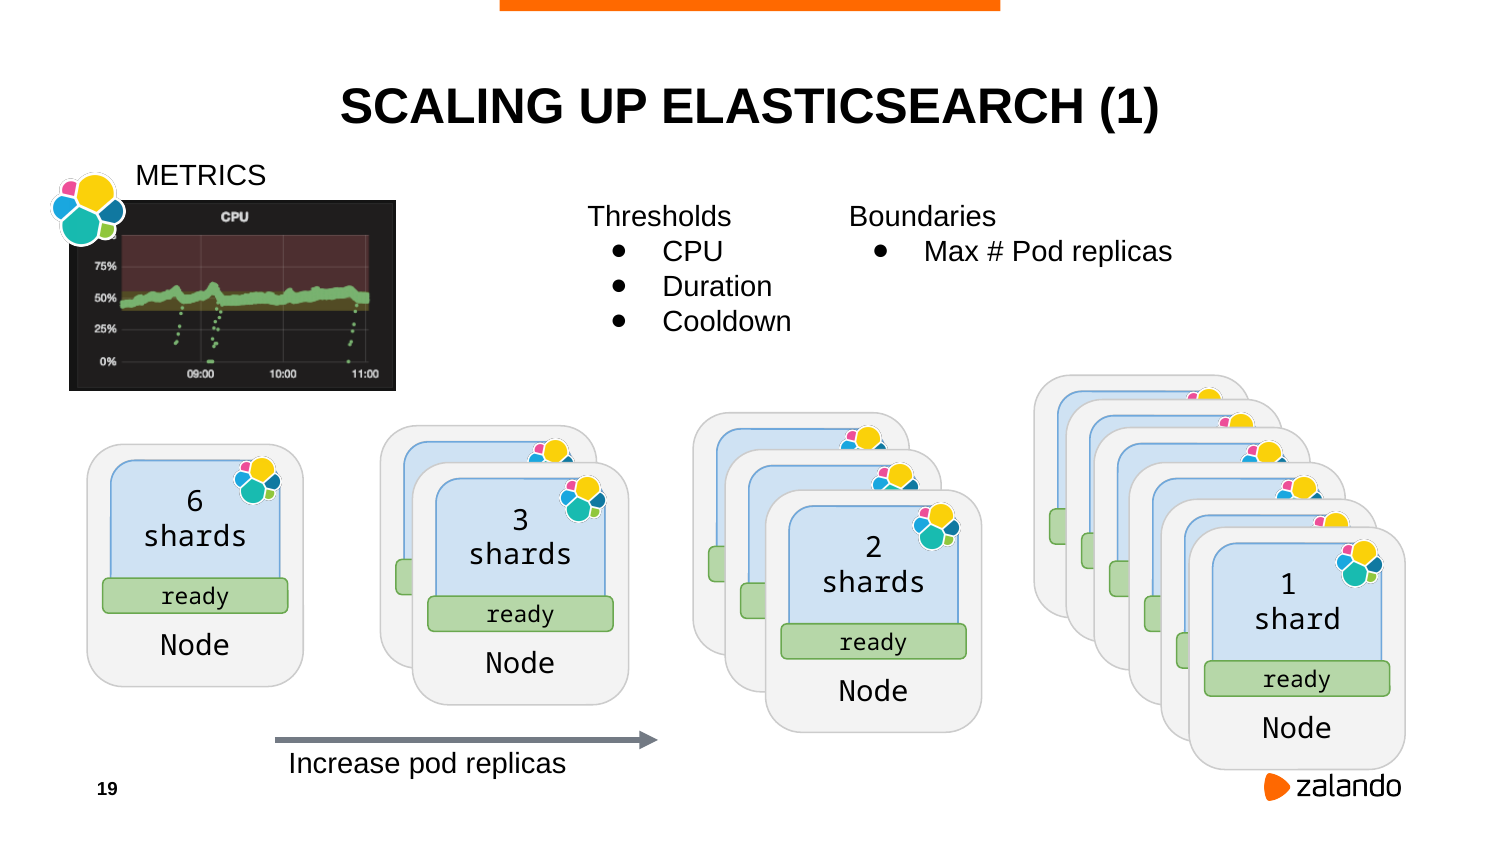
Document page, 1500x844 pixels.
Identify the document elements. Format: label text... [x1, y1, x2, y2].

text_box Increase pod replicas [273, 729, 724, 781]
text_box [692, 412, 982, 733]
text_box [1033, 374, 1406, 770]
text_box METRICS [120, 141, 366, 193]
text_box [380, 425, 629, 705]
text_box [86, 444, 304, 687]
text_box Thresholds CPU Duration Cooldown [572, 182, 825, 366]
title SCALING UP ELASTICSEARCH (1) [97, 35, 1403, 160]
picture [1264, 773, 1401, 801]
picture [49, 171, 397, 392]
text_box Boundaries Max # Pod replicas [833, 182, 1209, 366]
